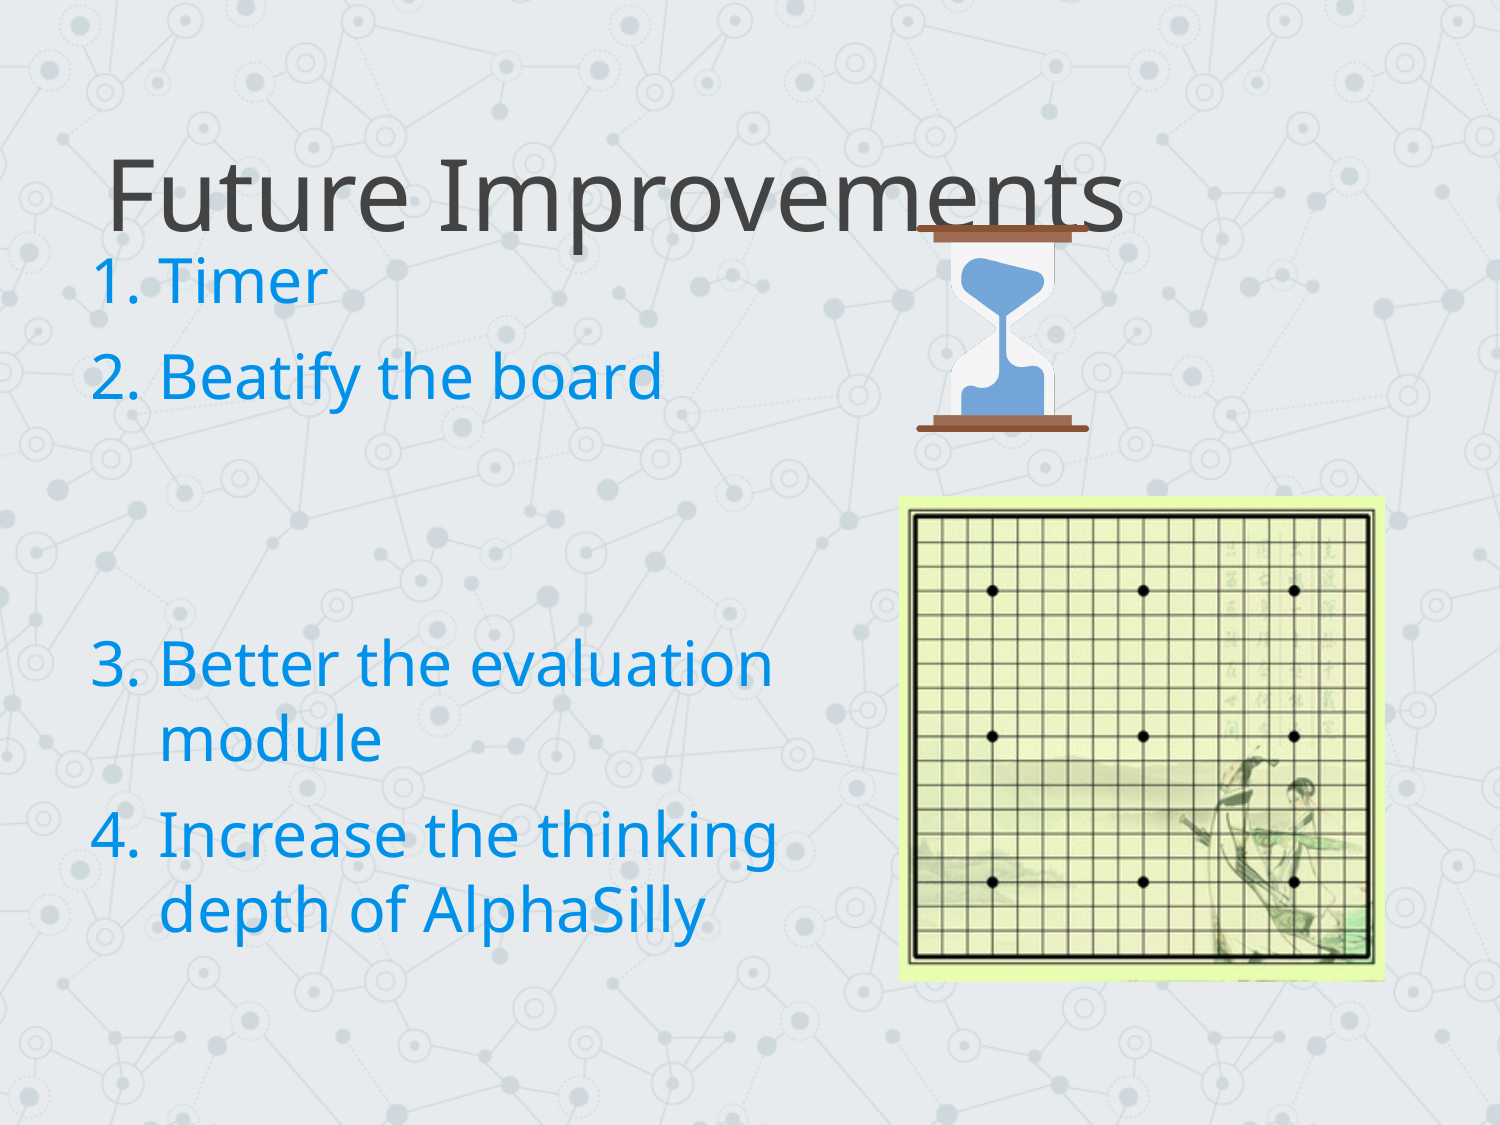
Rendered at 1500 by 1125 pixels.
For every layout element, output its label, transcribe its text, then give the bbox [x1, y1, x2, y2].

title Future Improvements [89, 84, 1332, 239]
picture [898, 225, 1106, 433]
picture [898, 495, 1385, 982]
text_box Timer Beatify the board Better the evaluation module Increase the thinking depth of AlphaSilly [68, 225, 900, 1039]
